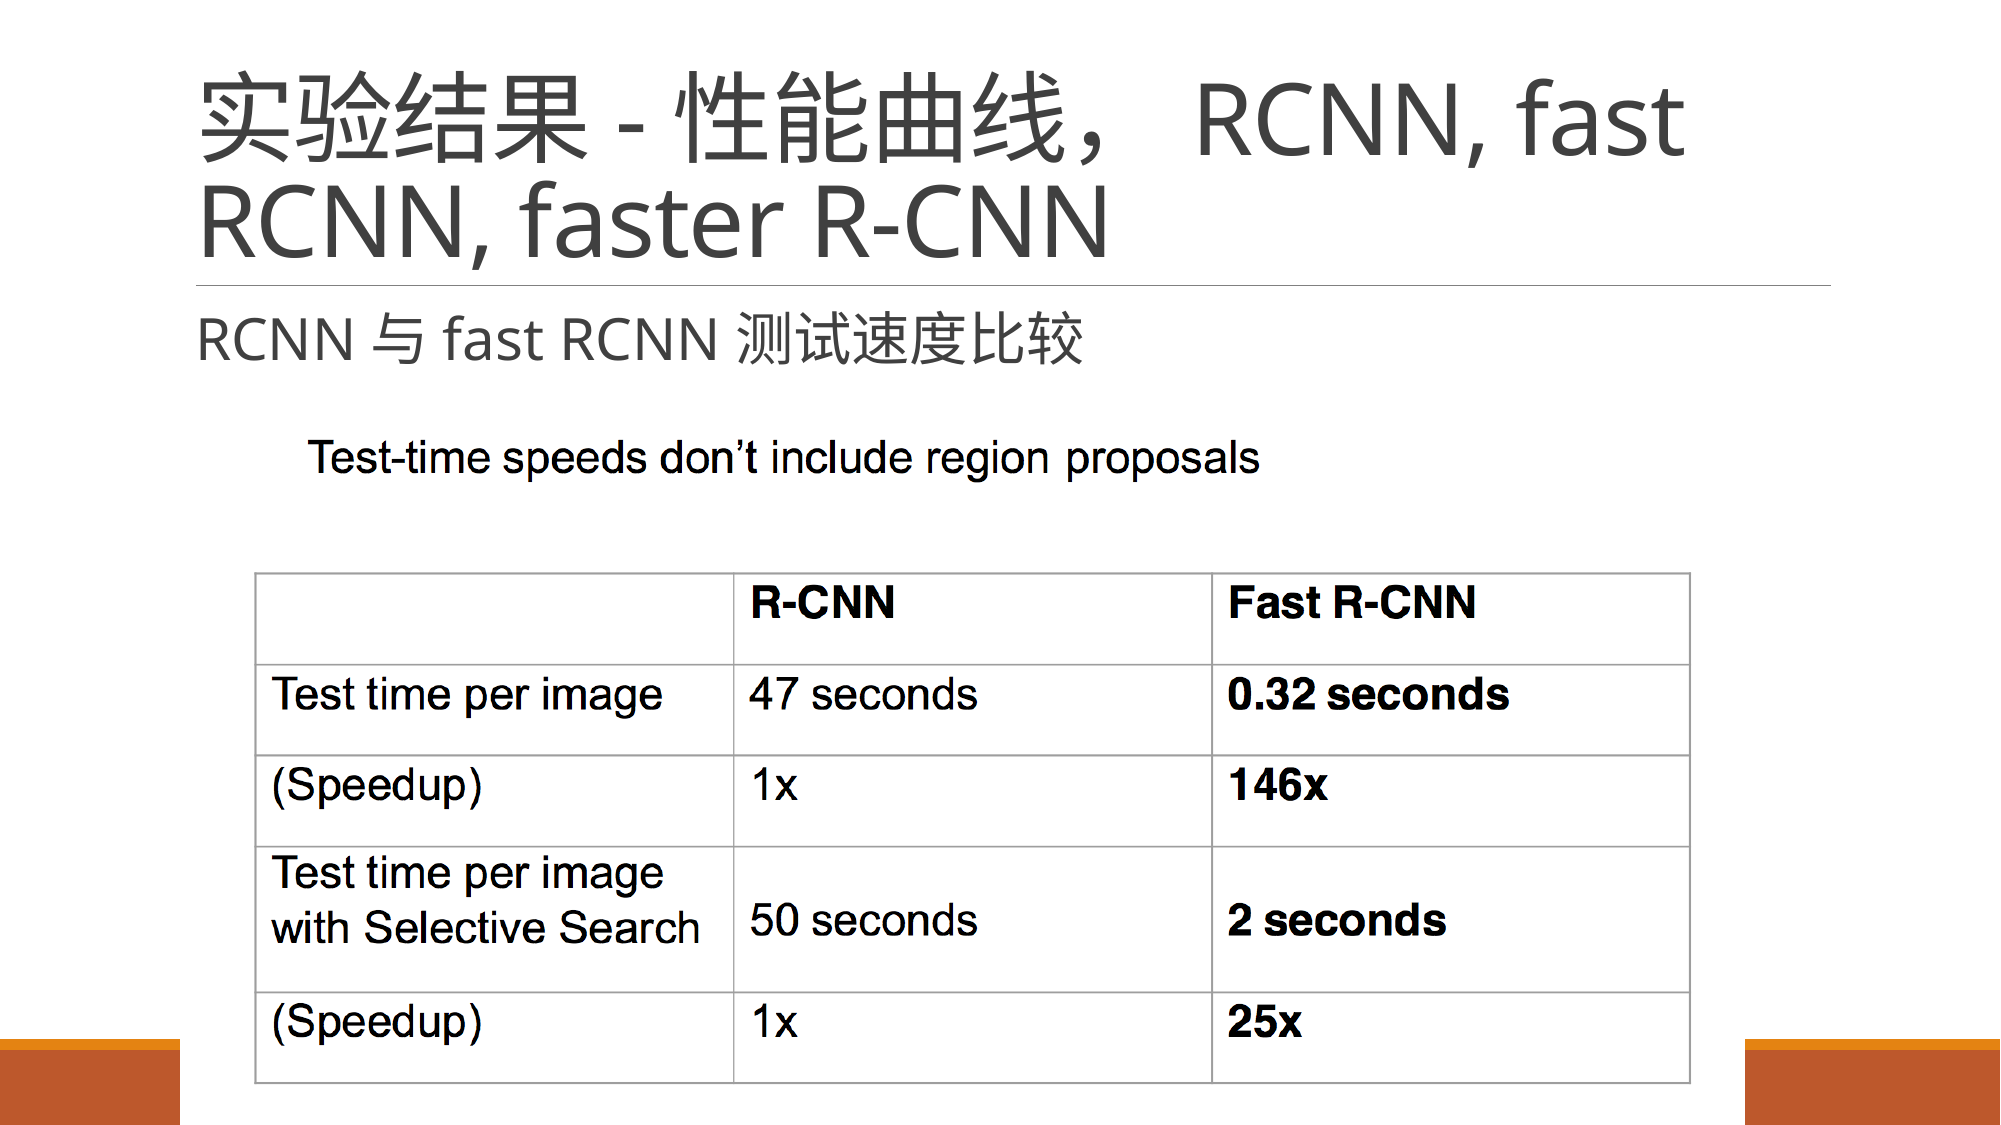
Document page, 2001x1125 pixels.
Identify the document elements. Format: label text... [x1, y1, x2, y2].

picture [180, 388, 1745, 1125]
list RCNN与fast RCNN测试速度比较 [180, 302, 1830, 963]
title 实验结果-性能曲线，RCNN, fast RCNN, faster R-CNN [180, 47, 1830, 285]
